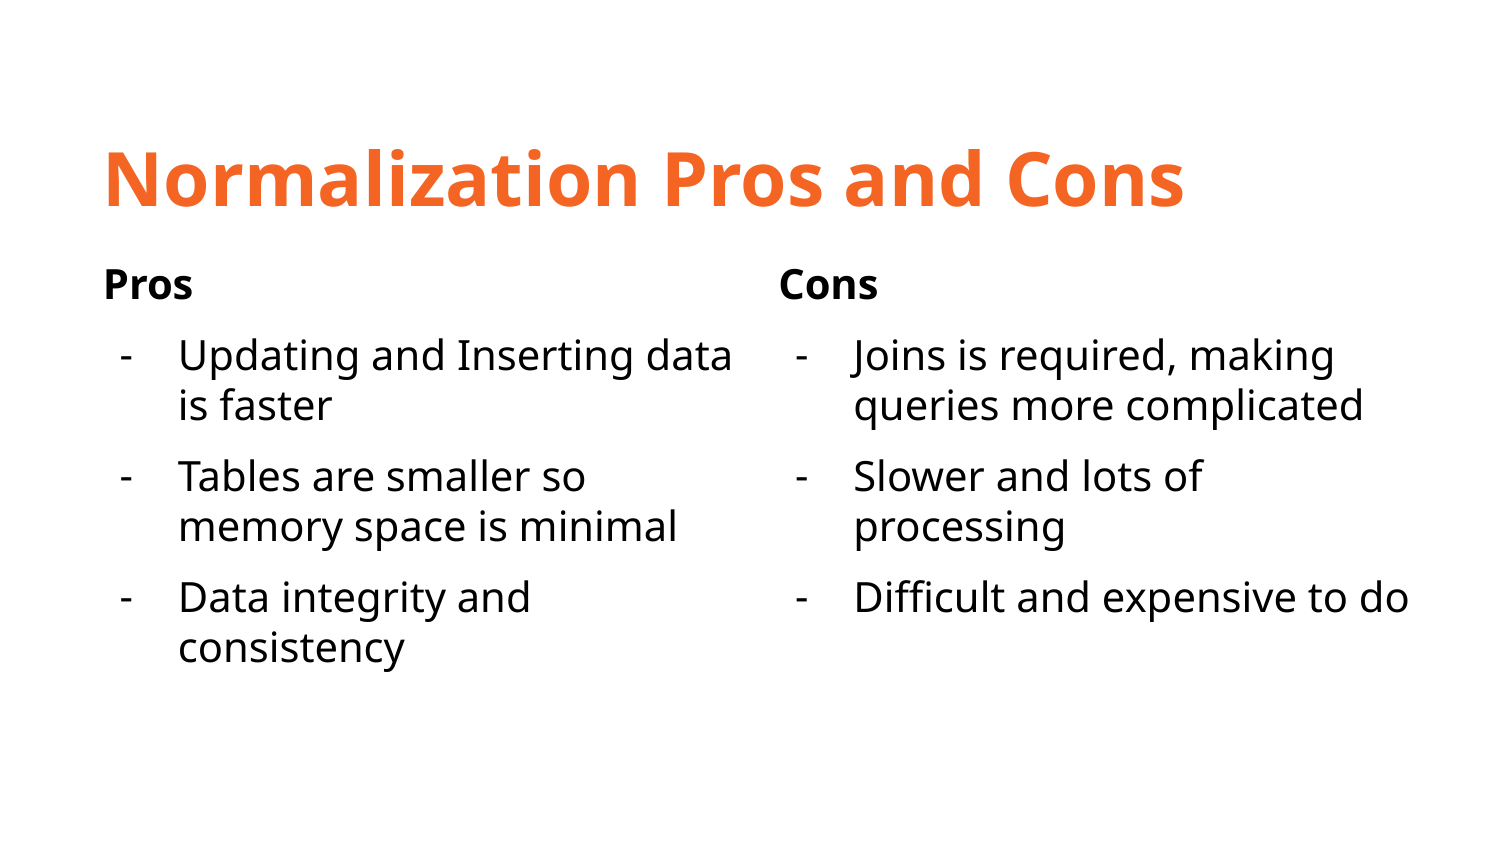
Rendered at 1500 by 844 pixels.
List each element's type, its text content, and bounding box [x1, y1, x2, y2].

title Normalization Pros and Cons [87, 116, 1271, 243]
title Cons Joins is required, making queries more complicated Slower and lots of processing Difficult and expensive to do [763, 242, 1426, 746]
title Pros Updating and Inserting data is faster Tables are smaller so memory space is minimal Data integrity and consistency [87, 242, 750, 746]
